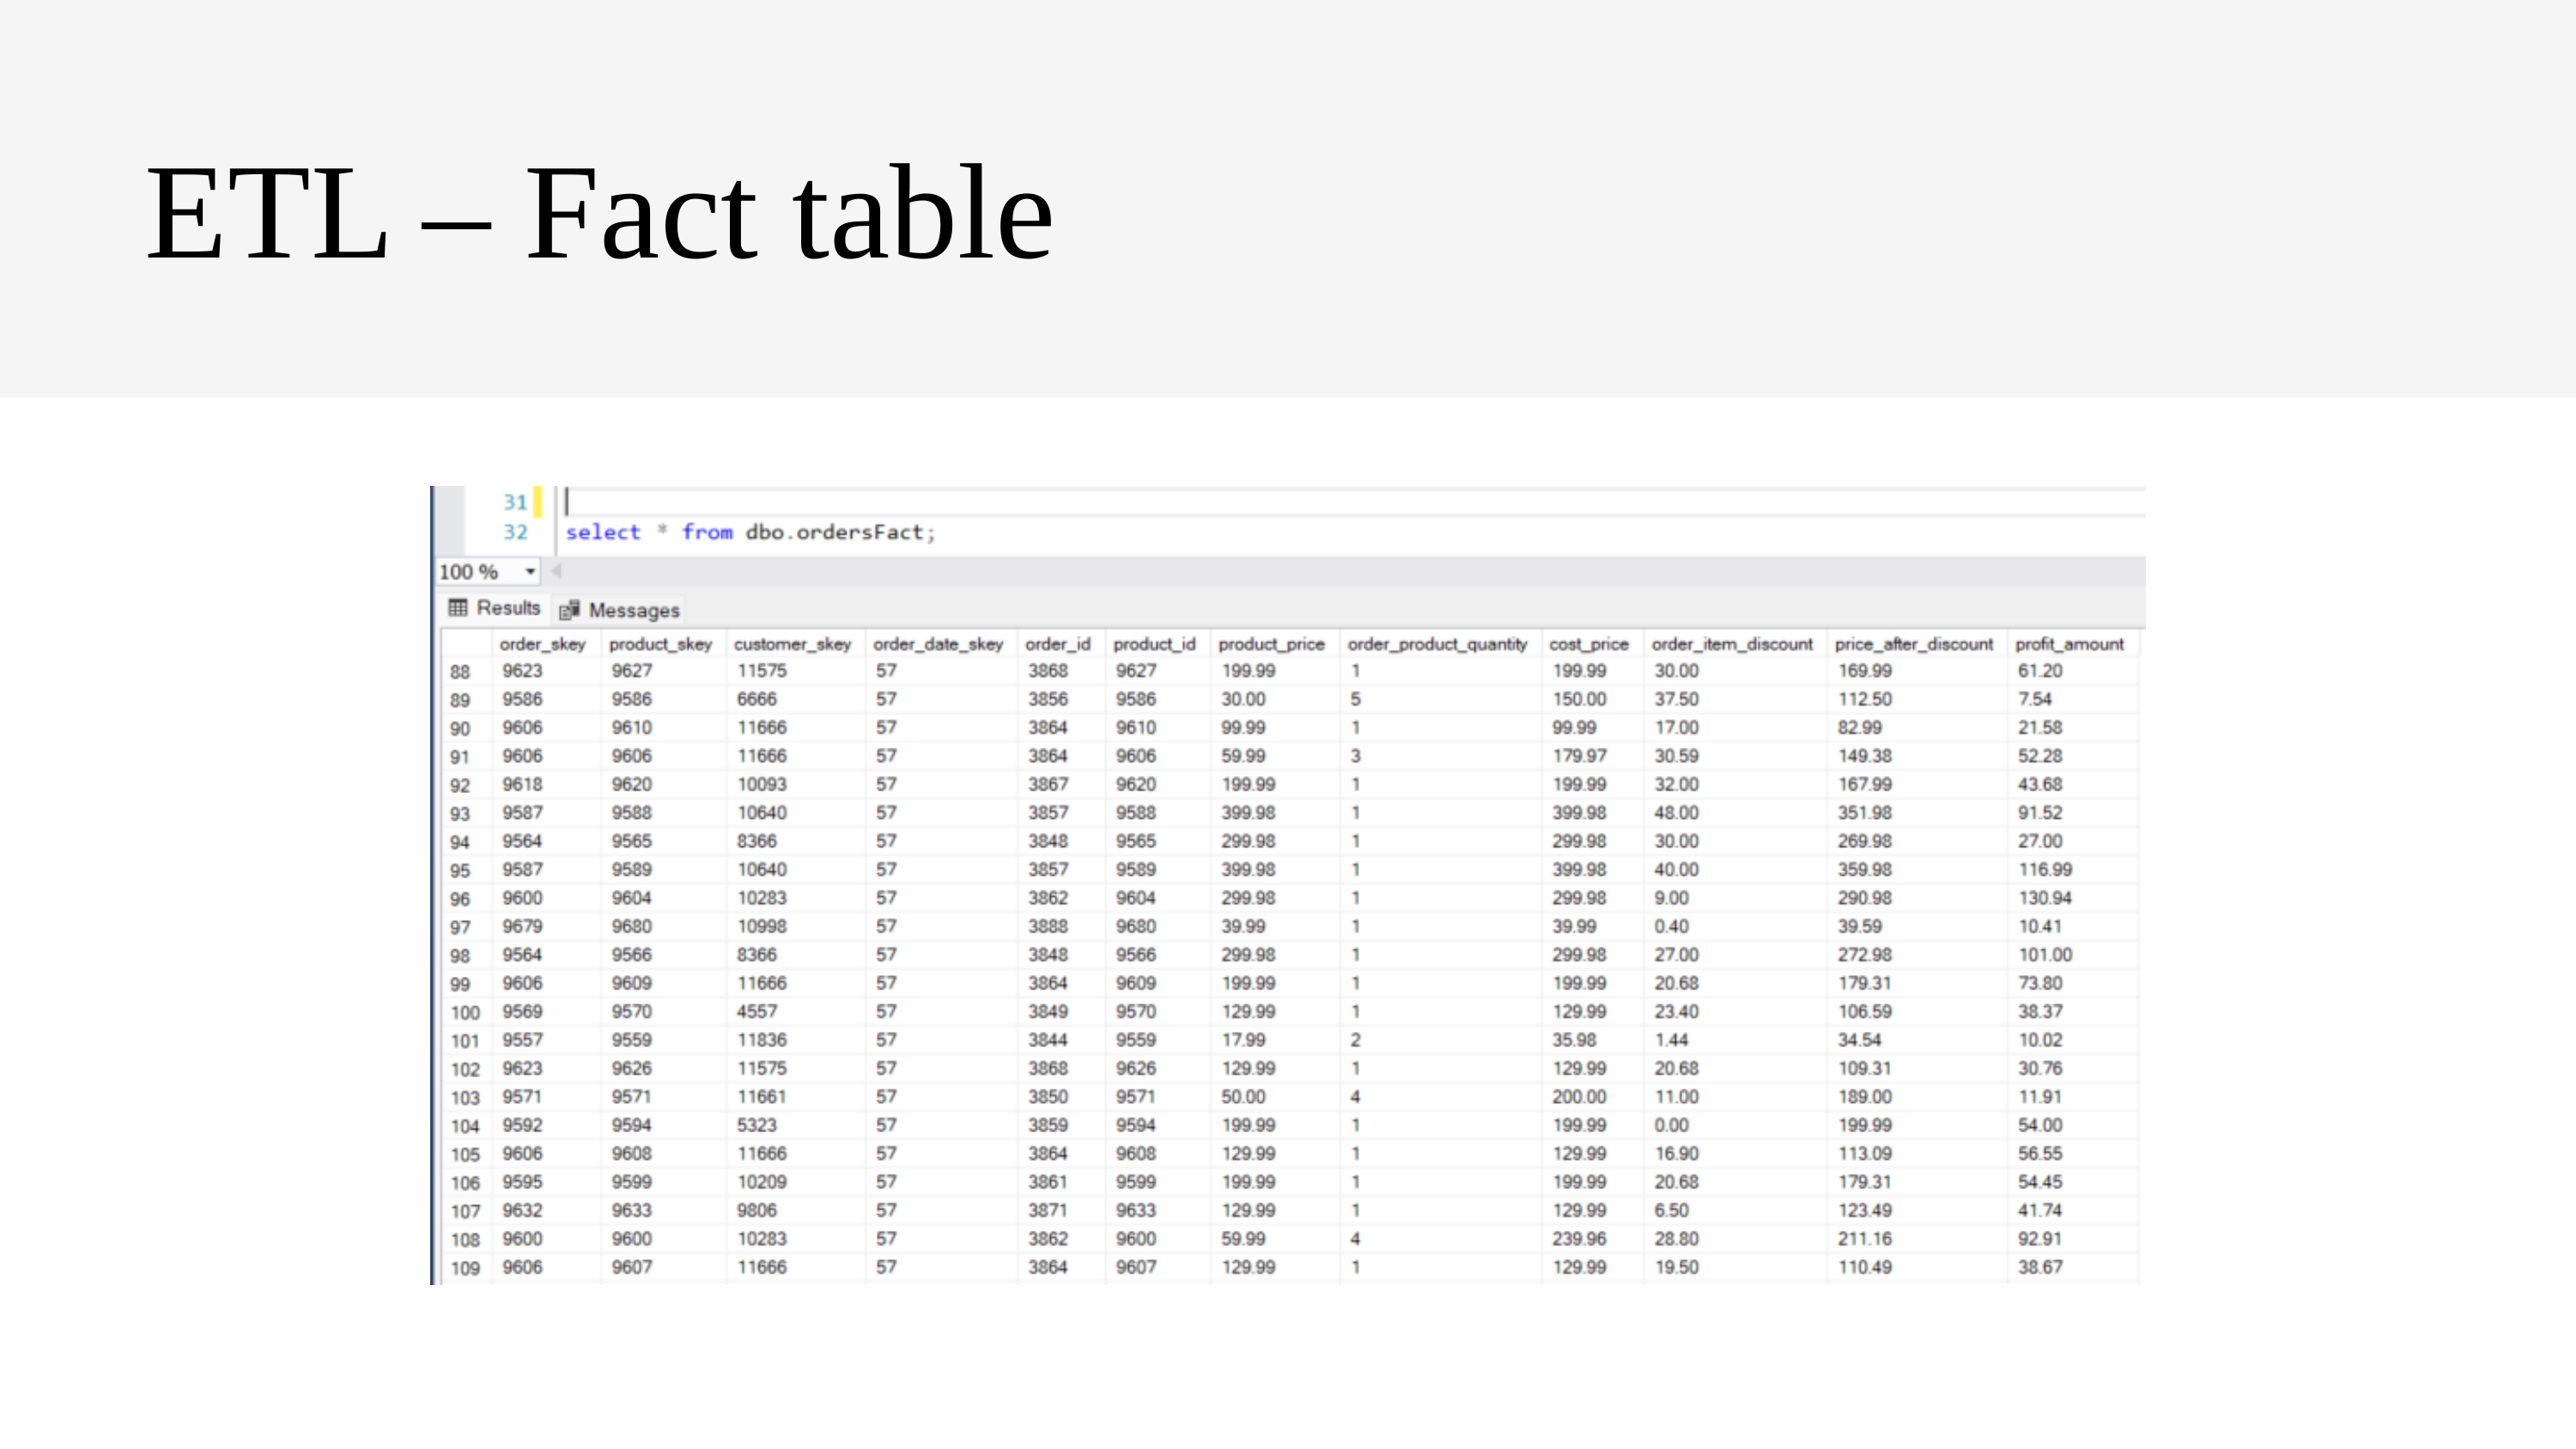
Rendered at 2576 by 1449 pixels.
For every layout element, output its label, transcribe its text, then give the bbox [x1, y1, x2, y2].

text_box ETL – Fact table [144, 108, 1741, 286]
picture [430, 486, 2146, 1286]
text_box [0, 0, 2576, 398]
